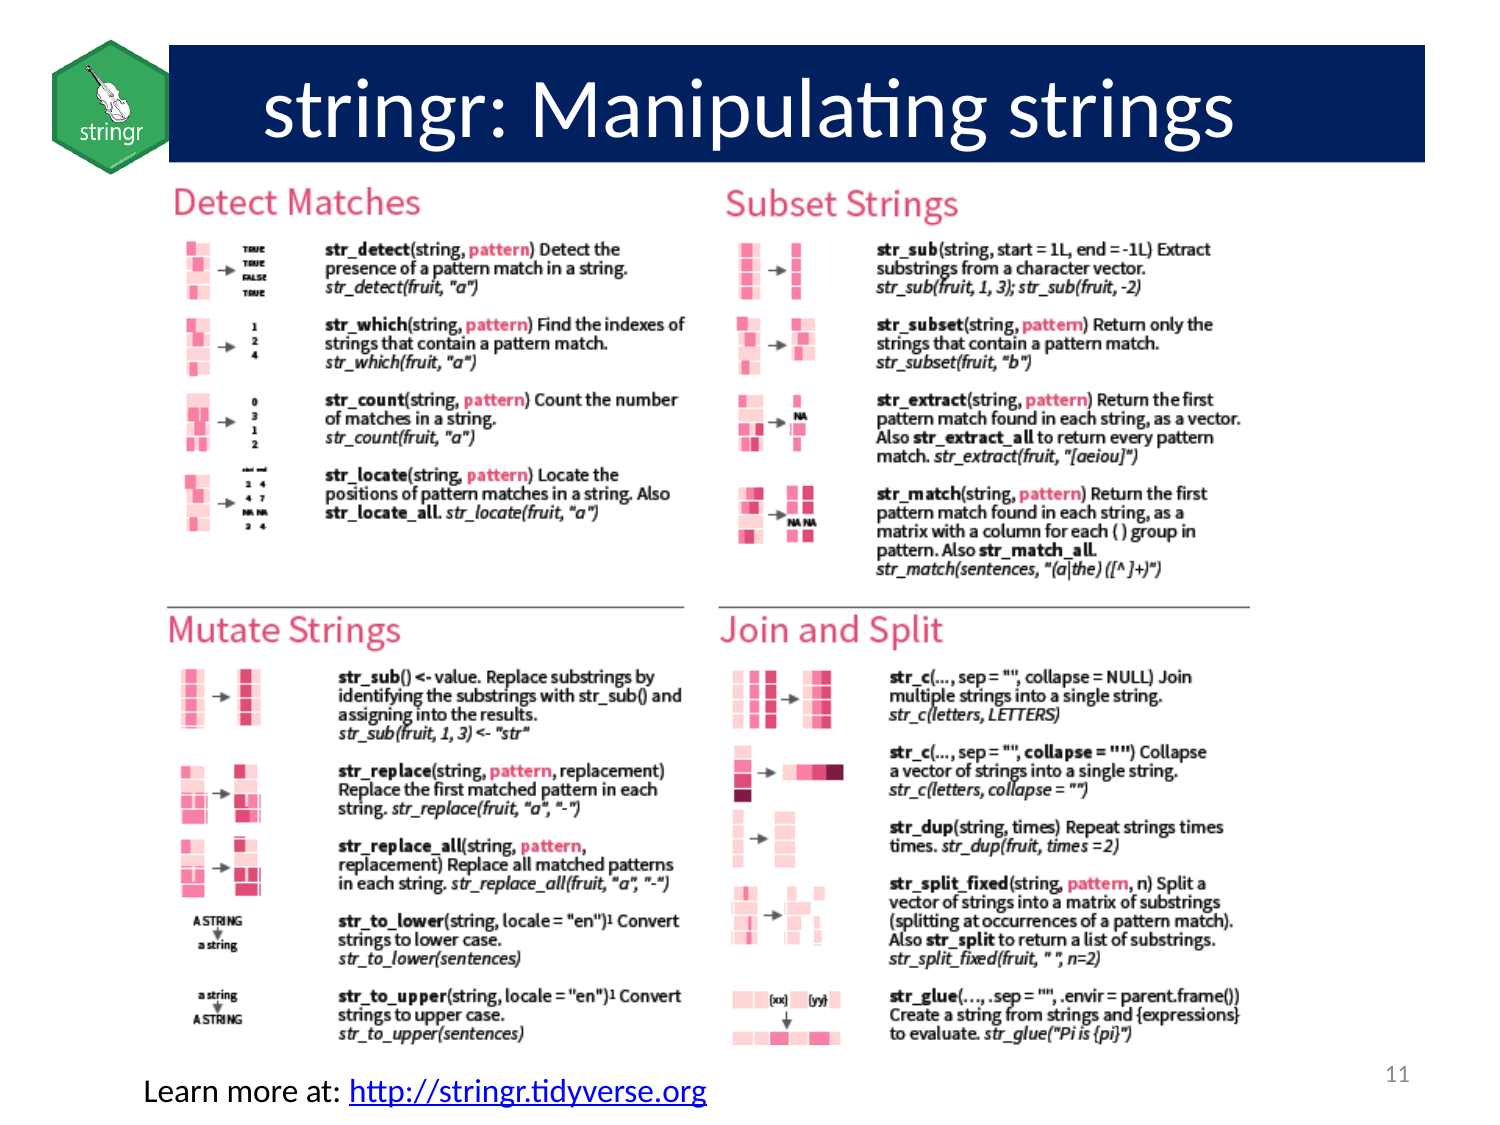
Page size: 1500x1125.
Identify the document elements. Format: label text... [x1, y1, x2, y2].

picture [160, 599, 1251, 1045]
text_box Learn more at: http://stringr.tidyverse.org [128, 1061, 738, 1117]
title stringr: Manipulating strings [174, 45, 1425, 163]
slide_number 11 [1074, 1042, 1425, 1103]
picture [51, 39, 170, 176]
picture [168, 187, 1251, 591]
